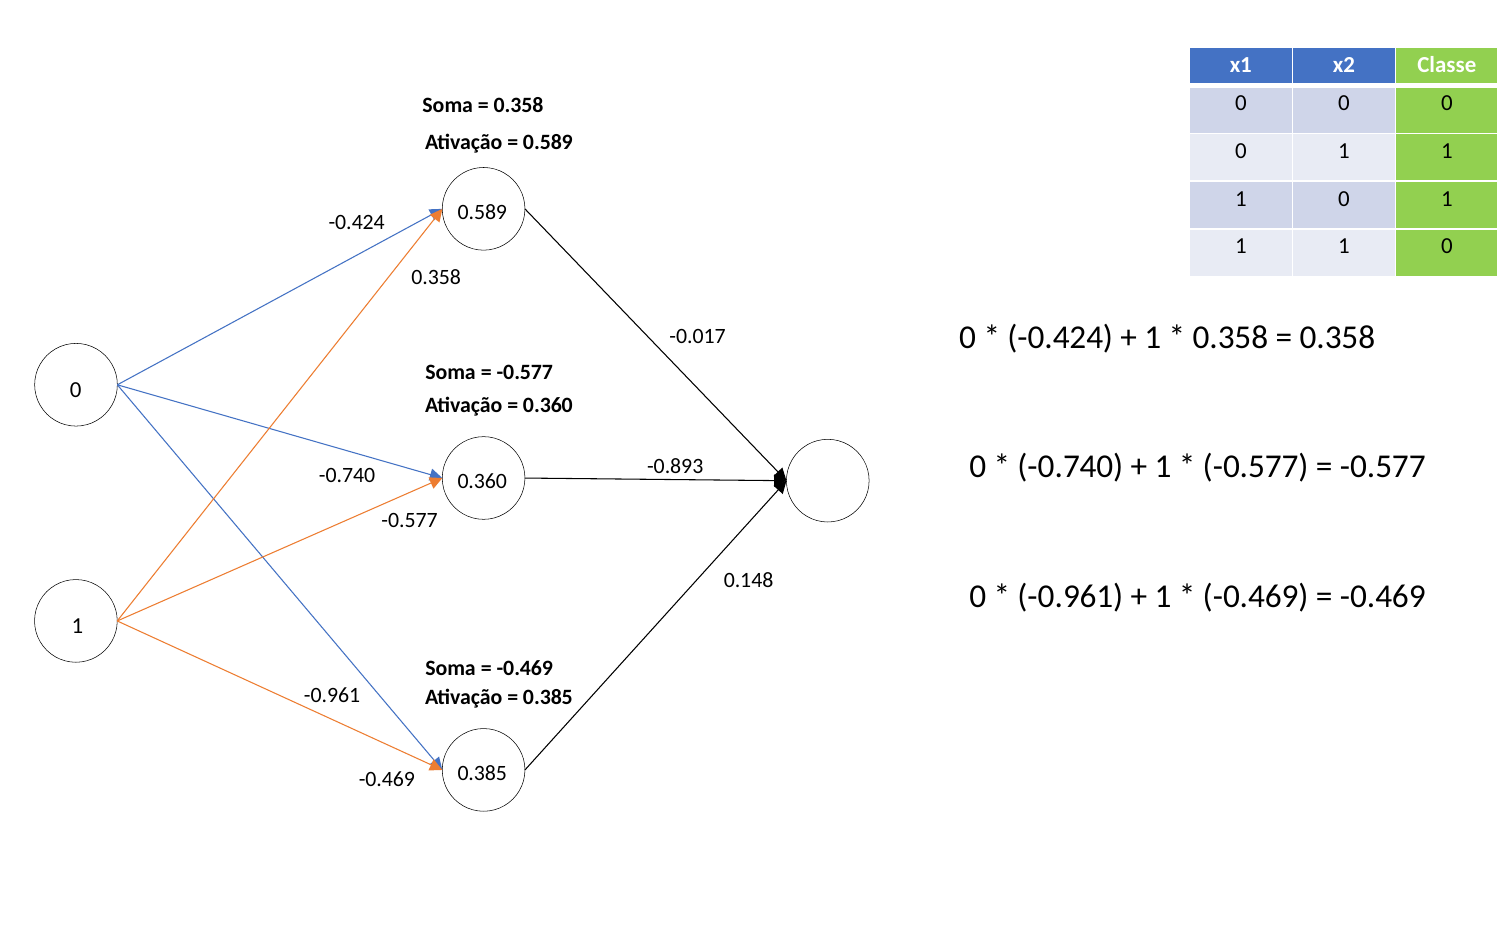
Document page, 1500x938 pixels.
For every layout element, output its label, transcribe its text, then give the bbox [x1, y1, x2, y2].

text_box 0 * (-0.424) + 1 * 0.358 = 0.358 [944, 307, 1391, 363]
table_cell 0 [1293, 182, 1395, 228]
text_box Ativação = 0.589 [410, 119, 589, 161]
table_cell 0 [1396, 230, 1497, 276]
table_cell 1 [1293, 230, 1395, 276]
table_cell 0 [1190, 88, 1292, 133]
text_box 0 * (-0.740) + 1 * (-0.577) = -0.577 [954, 436, 1442, 492]
table_header x2 [1293, 48, 1395, 83]
table_cell 0 [1190, 134, 1292, 180]
table_cell 1 [1396, 182, 1497, 228]
table_header Classe [1396, 48, 1497, 83]
text_box 0 * (-0.961) + 1 * (-0.469) = -0.469 [954, 566, 1442, 622]
table_cell 1 [1190, 230, 1292, 276]
table_cell 0 [1396, 88, 1497, 133]
table_cell 1 [1396, 134, 1497, 180]
text_box Soma = 0.358 [407, 83, 559, 125]
table_header x1 [1190, 48, 1292, 83]
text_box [34, 167, 870, 812]
table_cell 1 [1190, 182, 1292, 228]
table_cell 0 [1293, 88, 1395, 133]
table_cell 1 [1293, 134, 1395, 180]
